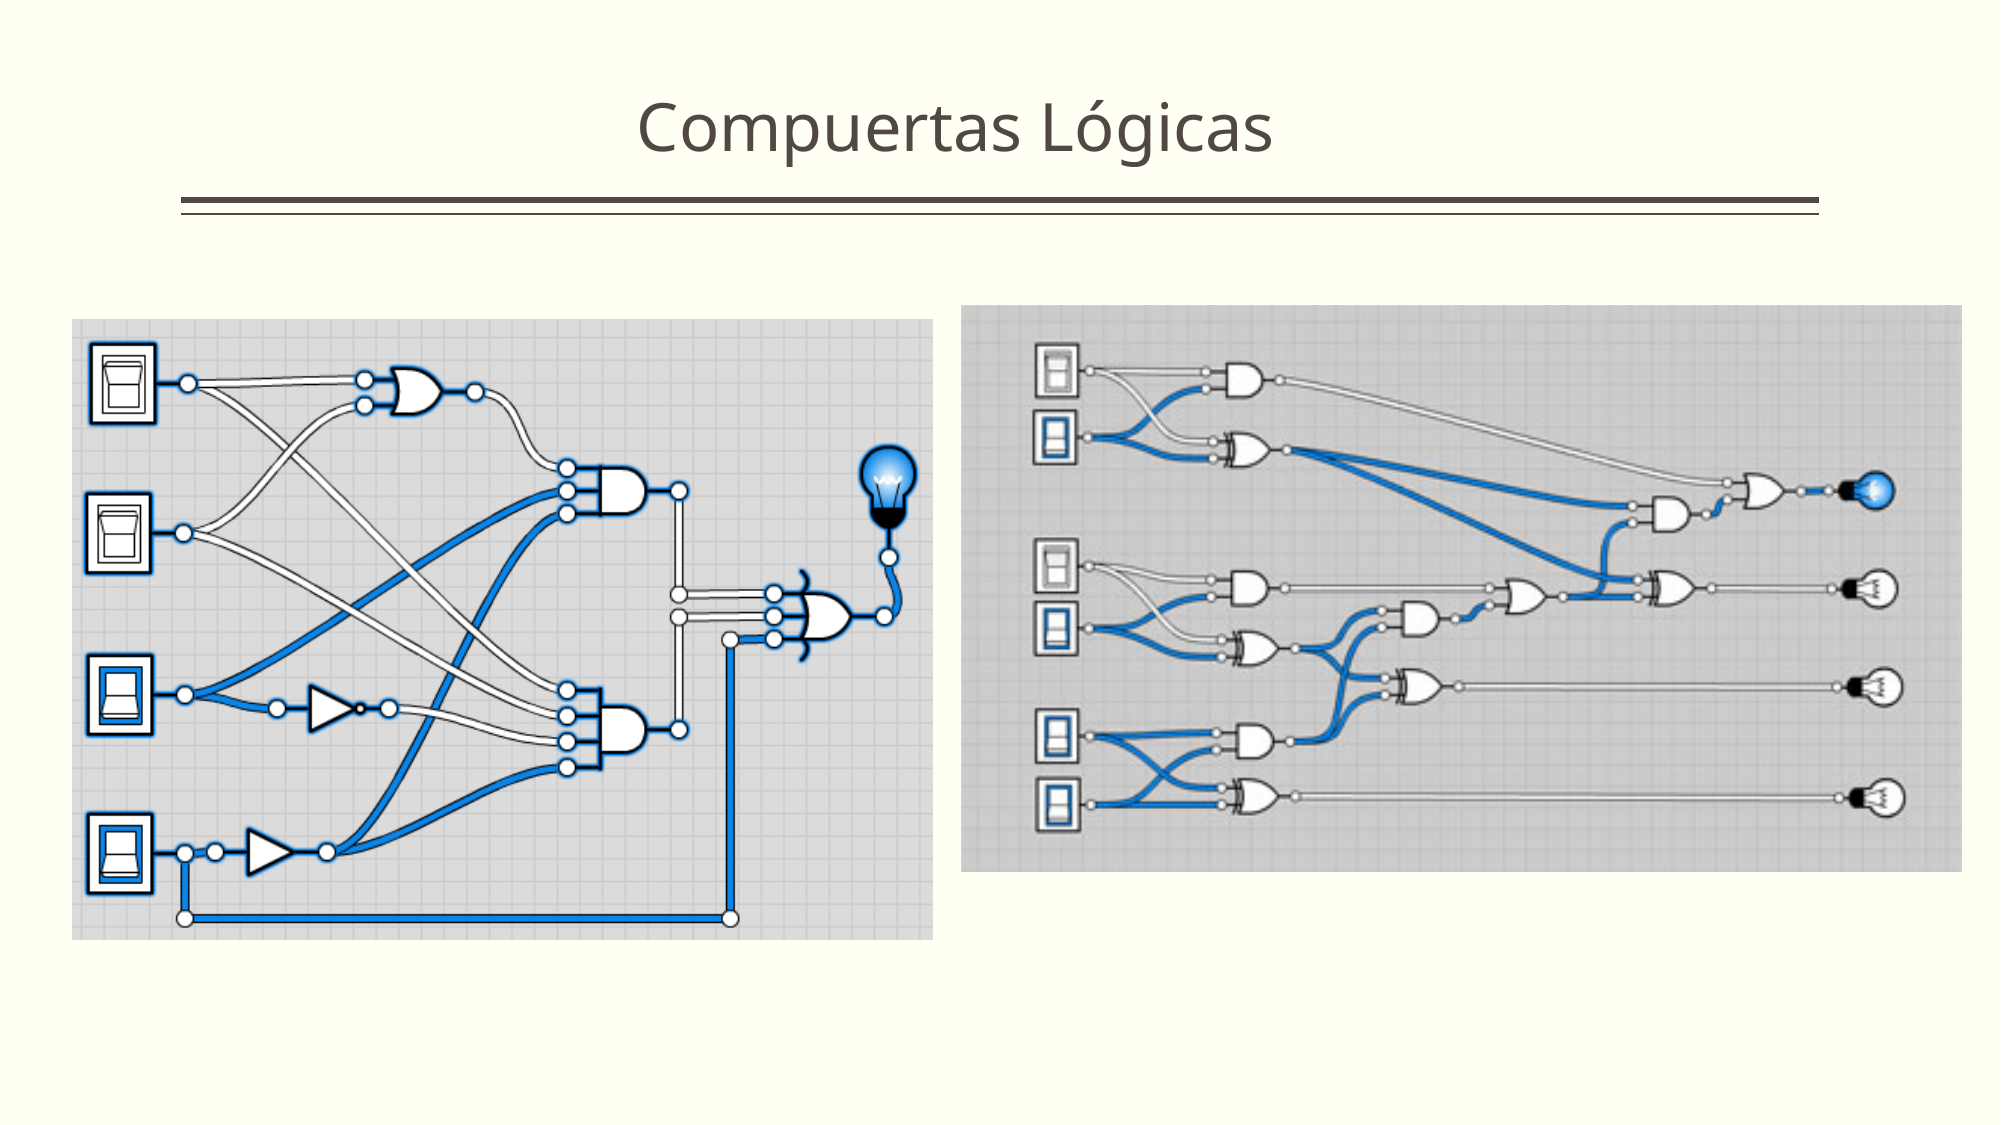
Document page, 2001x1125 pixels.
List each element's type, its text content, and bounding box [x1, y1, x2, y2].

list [72, 319, 933, 940]
picture [960, 305, 1962, 872]
text_box Compuertas Lógicas [622, 77, 1884, 173]
